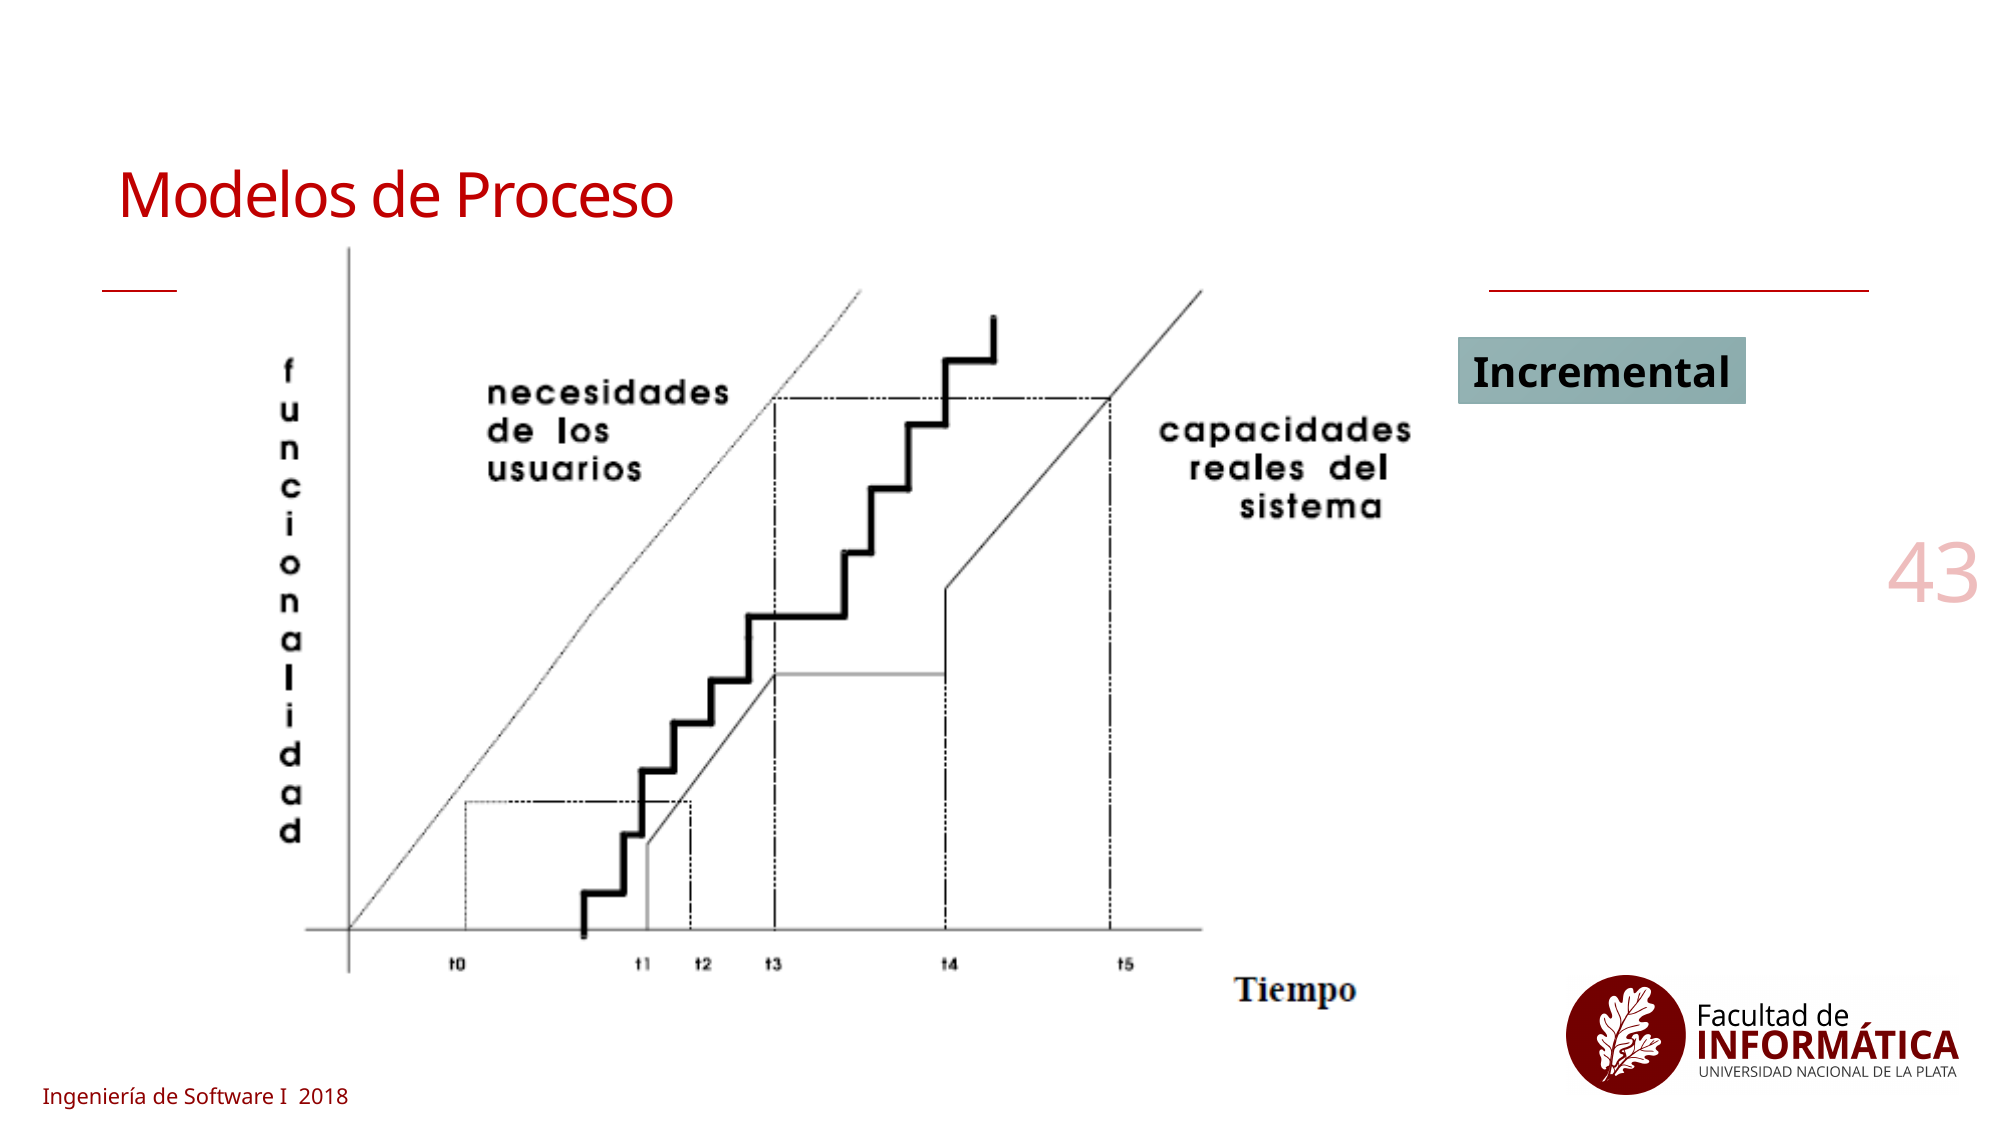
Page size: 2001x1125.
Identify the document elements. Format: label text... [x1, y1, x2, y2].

picture [176, 245, 1489, 1020]
slide_number 43 [1517, 467, 1998, 640]
footer Ingeniería de Software I 2018 [27, 1075, 382, 1111]
text_box Incremental [1489, 337, 1746, 404]
title Modelos de Proceso [102, 105, 1870, 291]
picture [1566, 975, 1959, 1095]
